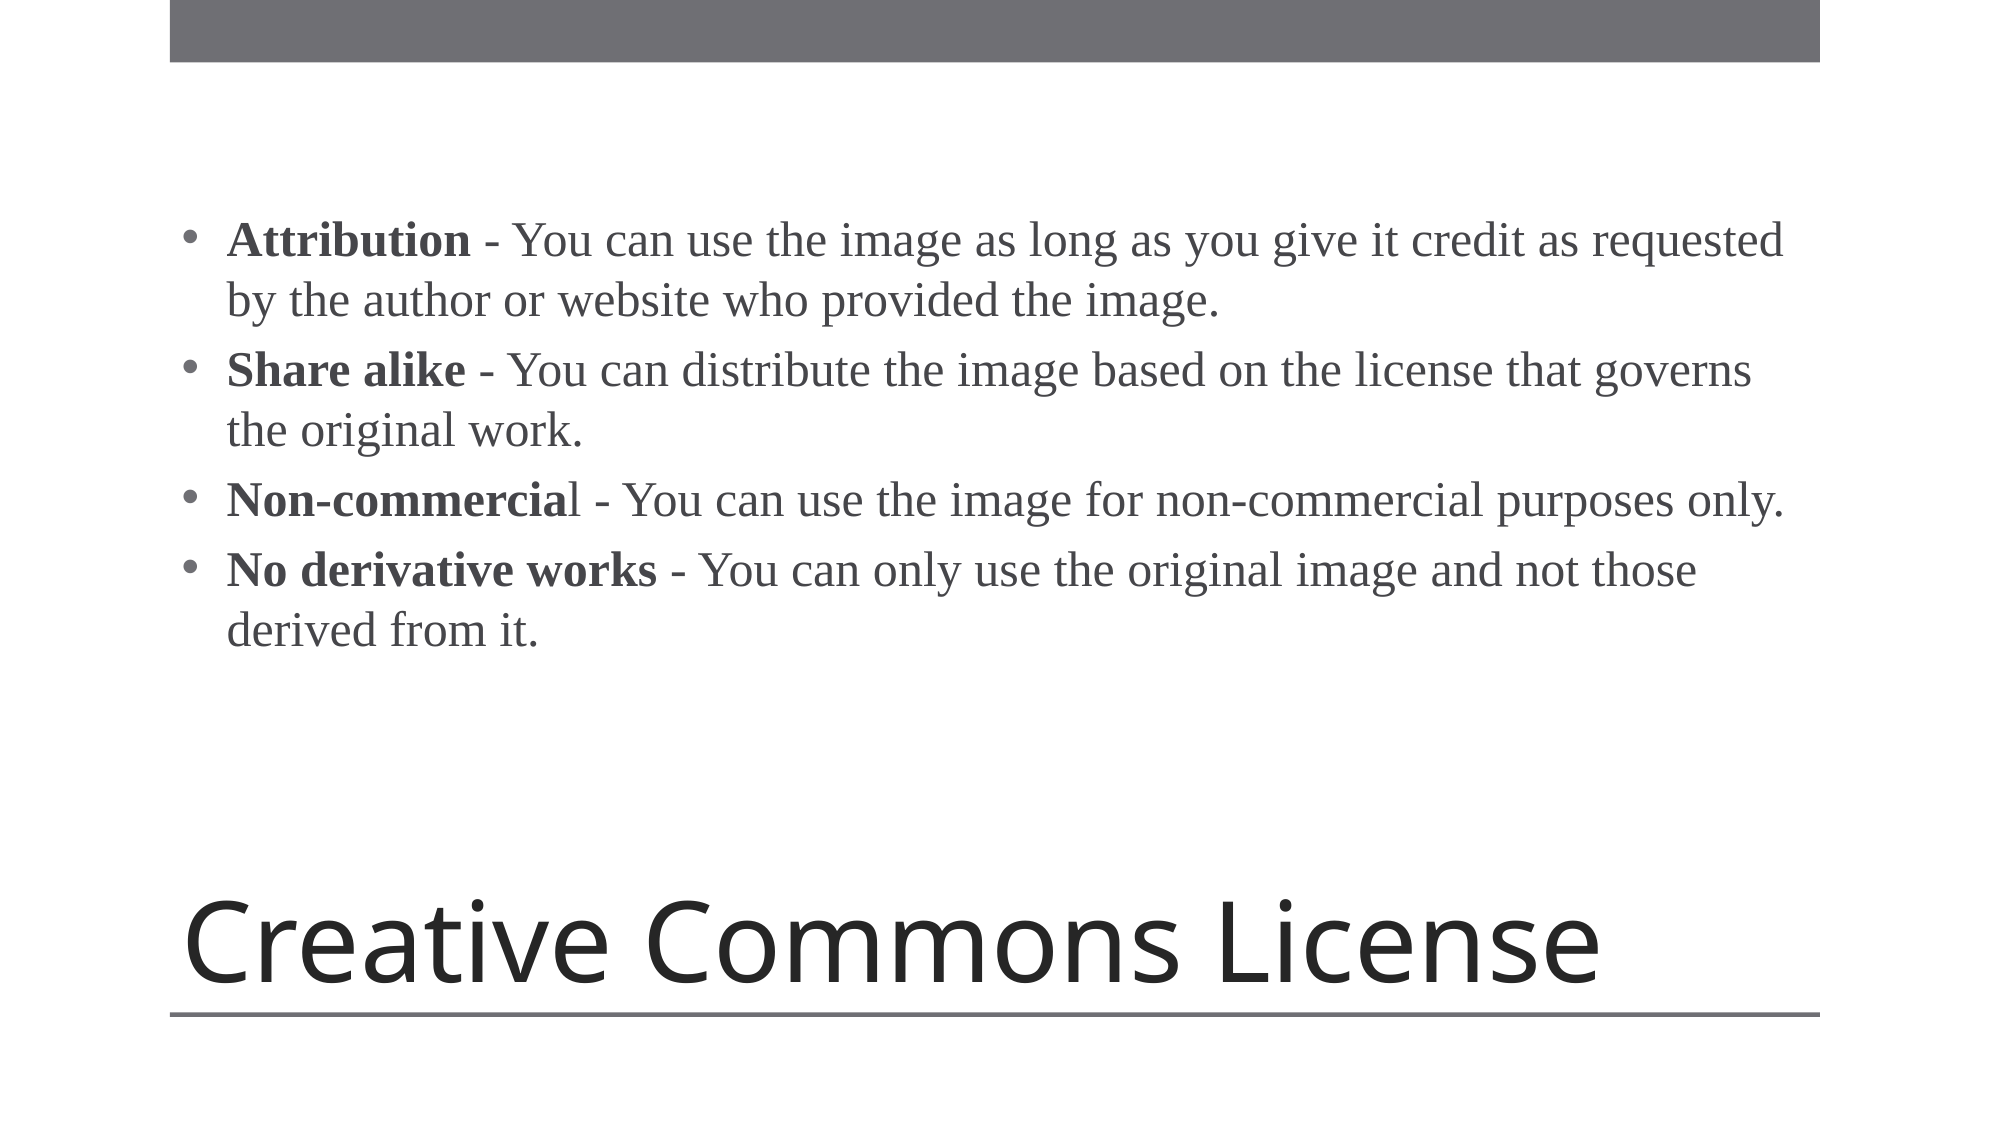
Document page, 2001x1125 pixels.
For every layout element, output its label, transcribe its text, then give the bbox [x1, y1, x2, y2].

title Creative Commons License [166, 750, 1650, 1013]
list Attribution - You can use the image as long as you give it credit as requested by the author or website who provided the image. Share alike - You can distribute the image based on the license that governs the original work. Non-commercial - You can use the image for non-commercial purposes only. No derivative works - You can only use the original image and not those derived from it. [166, 112, 1817, 750]
